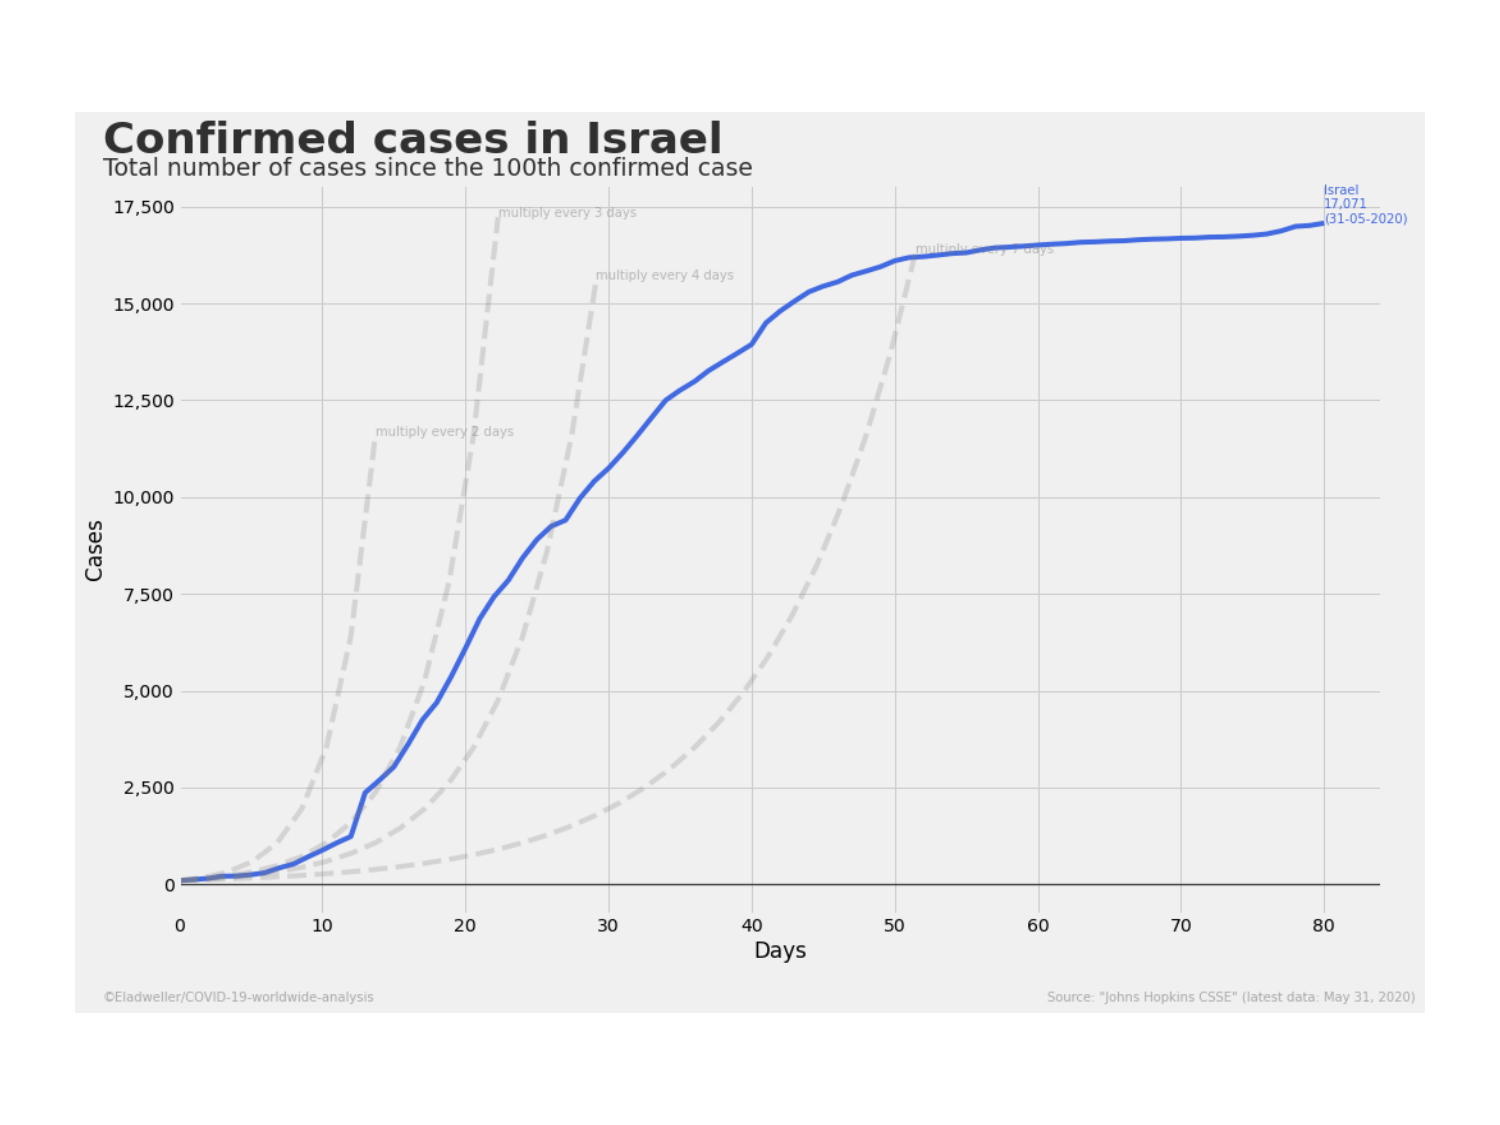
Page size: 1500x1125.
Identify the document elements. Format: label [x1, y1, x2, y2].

picture [74, 112, 1426, 1013]
